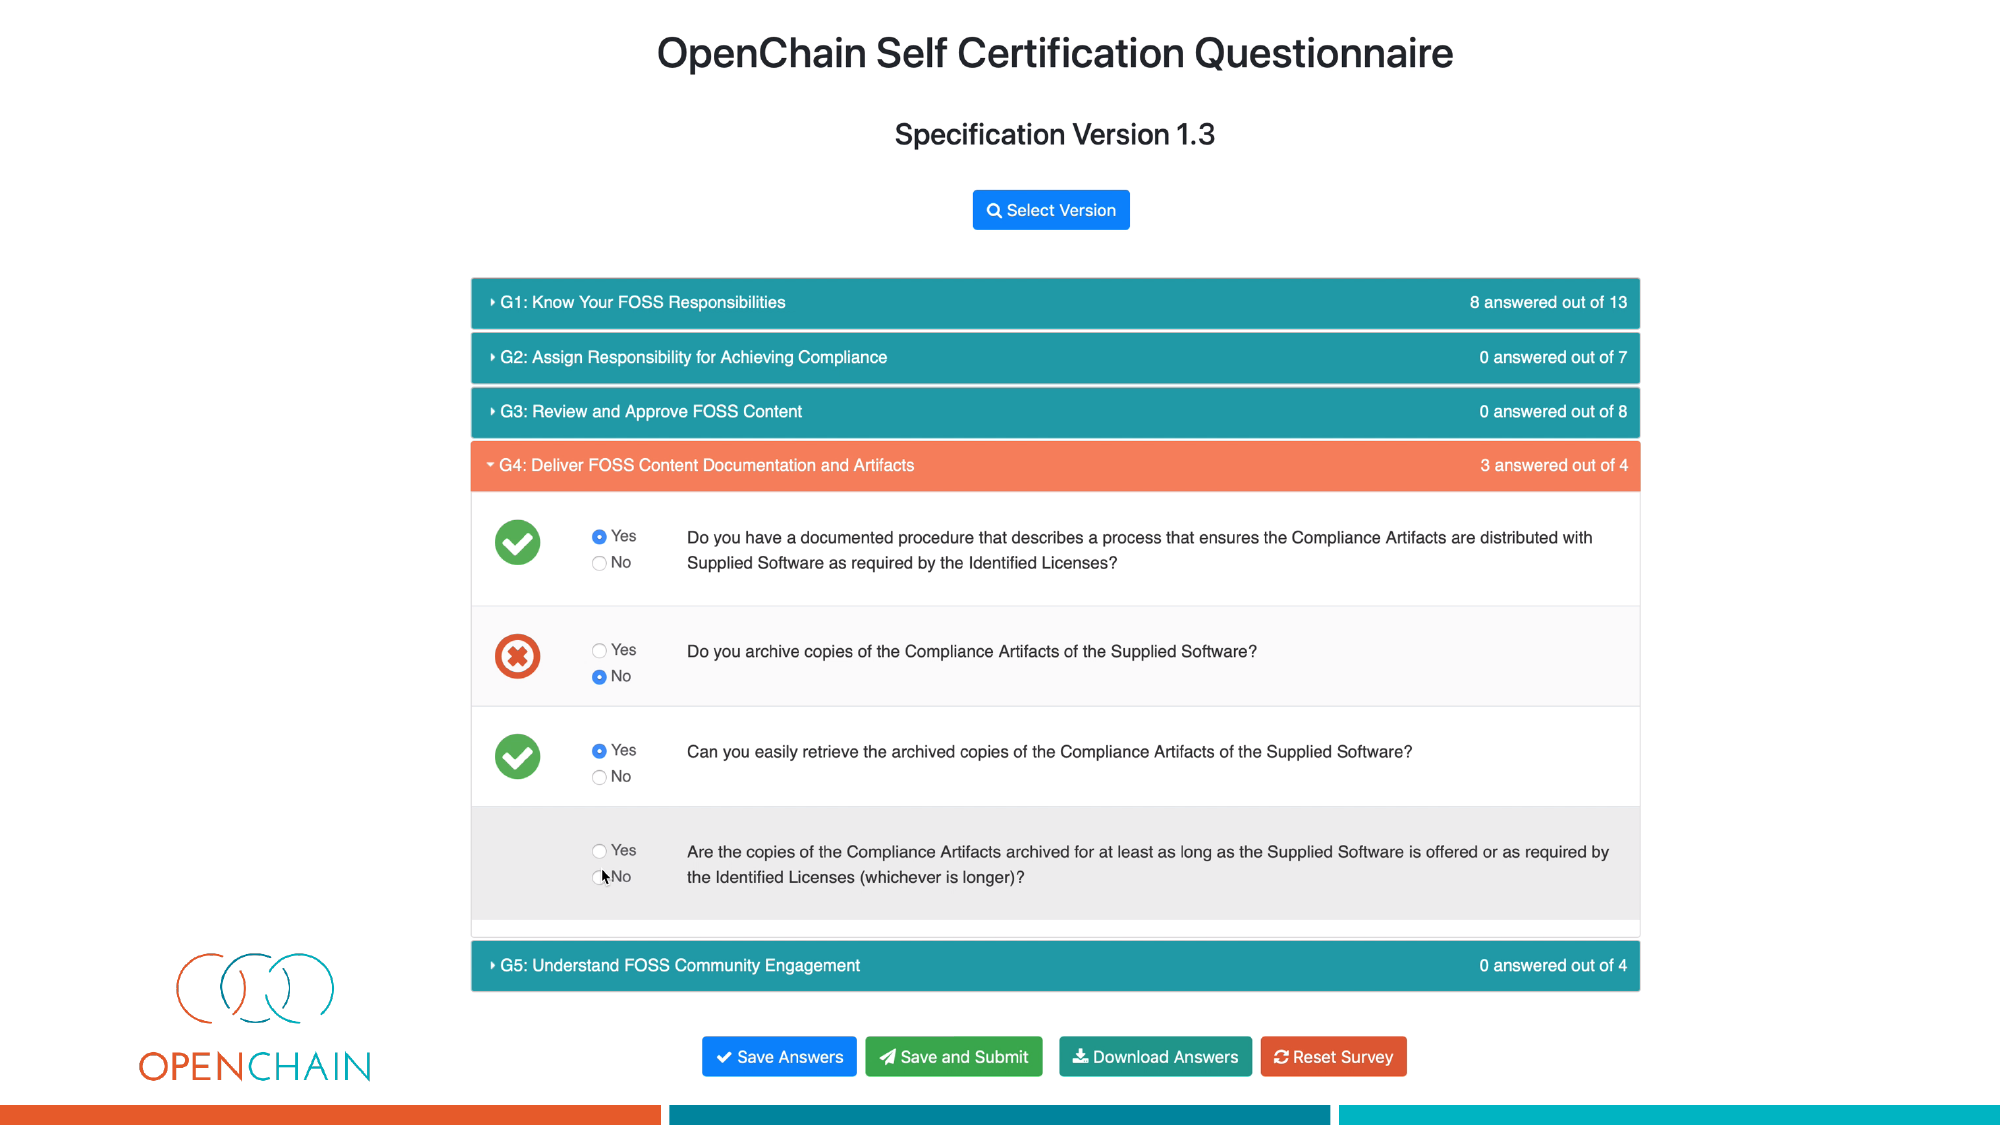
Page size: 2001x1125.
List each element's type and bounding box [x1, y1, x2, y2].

picture [137, 951, 372, 1082]
picture [402, 0, 1716, 1085]
